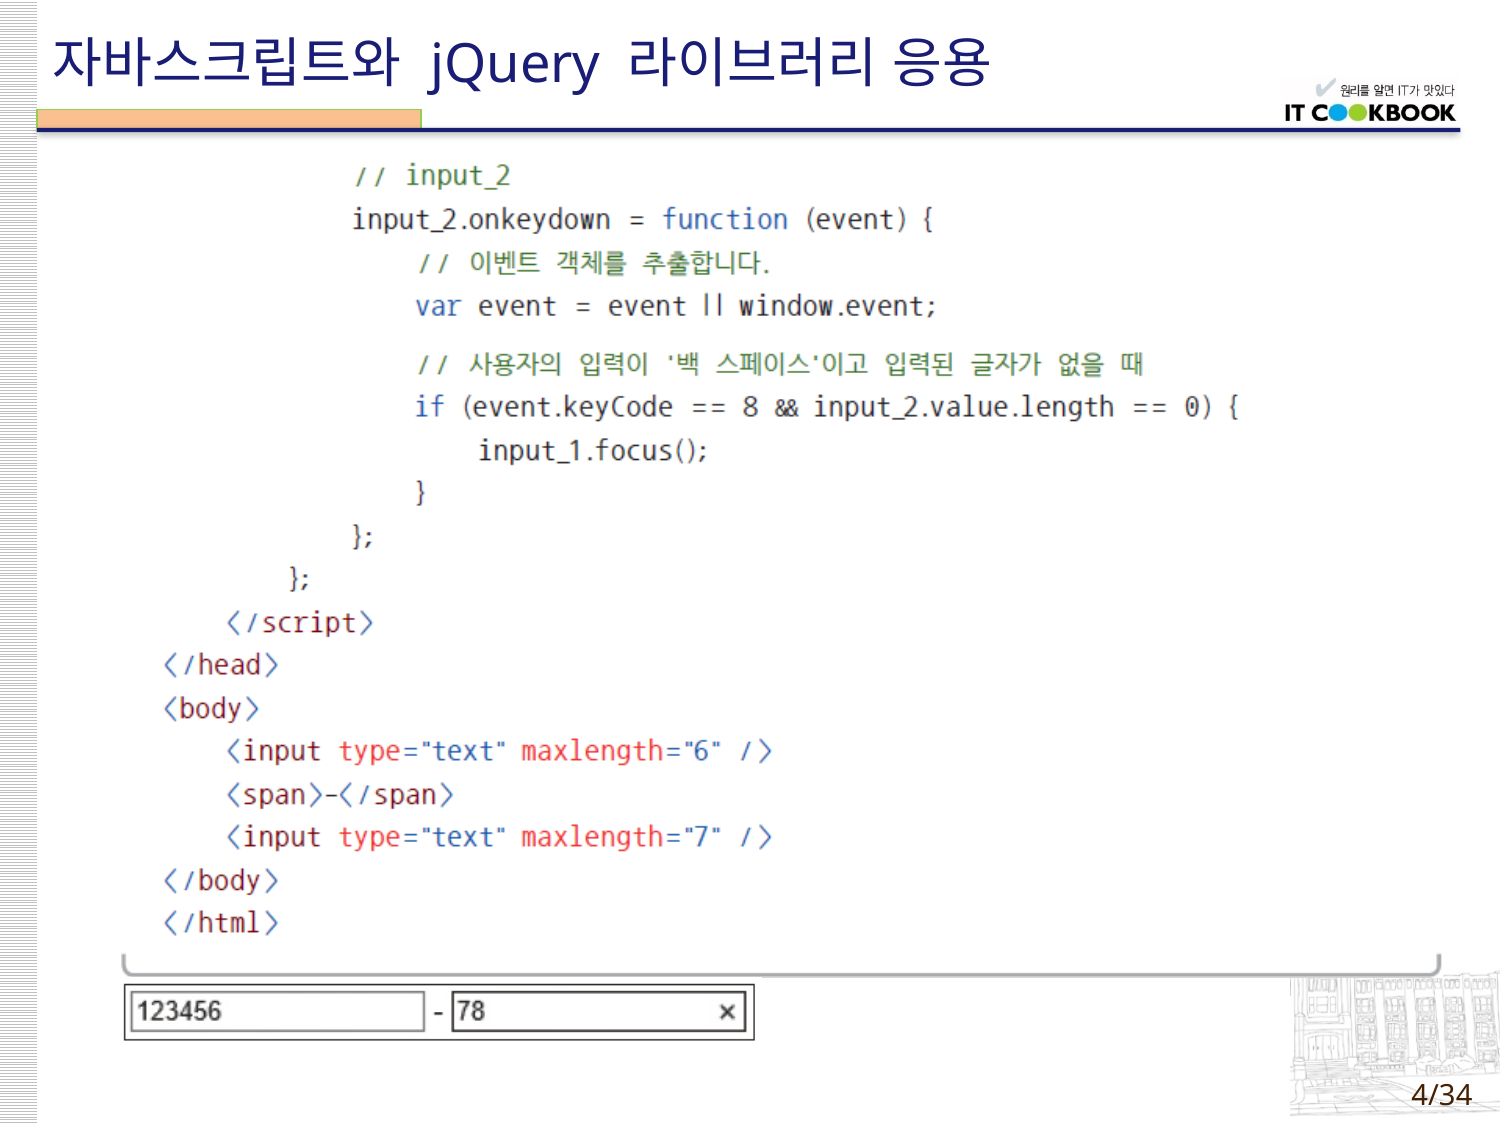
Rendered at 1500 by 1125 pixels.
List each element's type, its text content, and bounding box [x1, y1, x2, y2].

title 자바스크립트와 jQuery 라이브러리 응용 [37, 13, 1278, 109]
picture [120, 347, 1500, 1125]
picture [1281, 75, 1459, 123]
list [344, 160, 946, 327]
